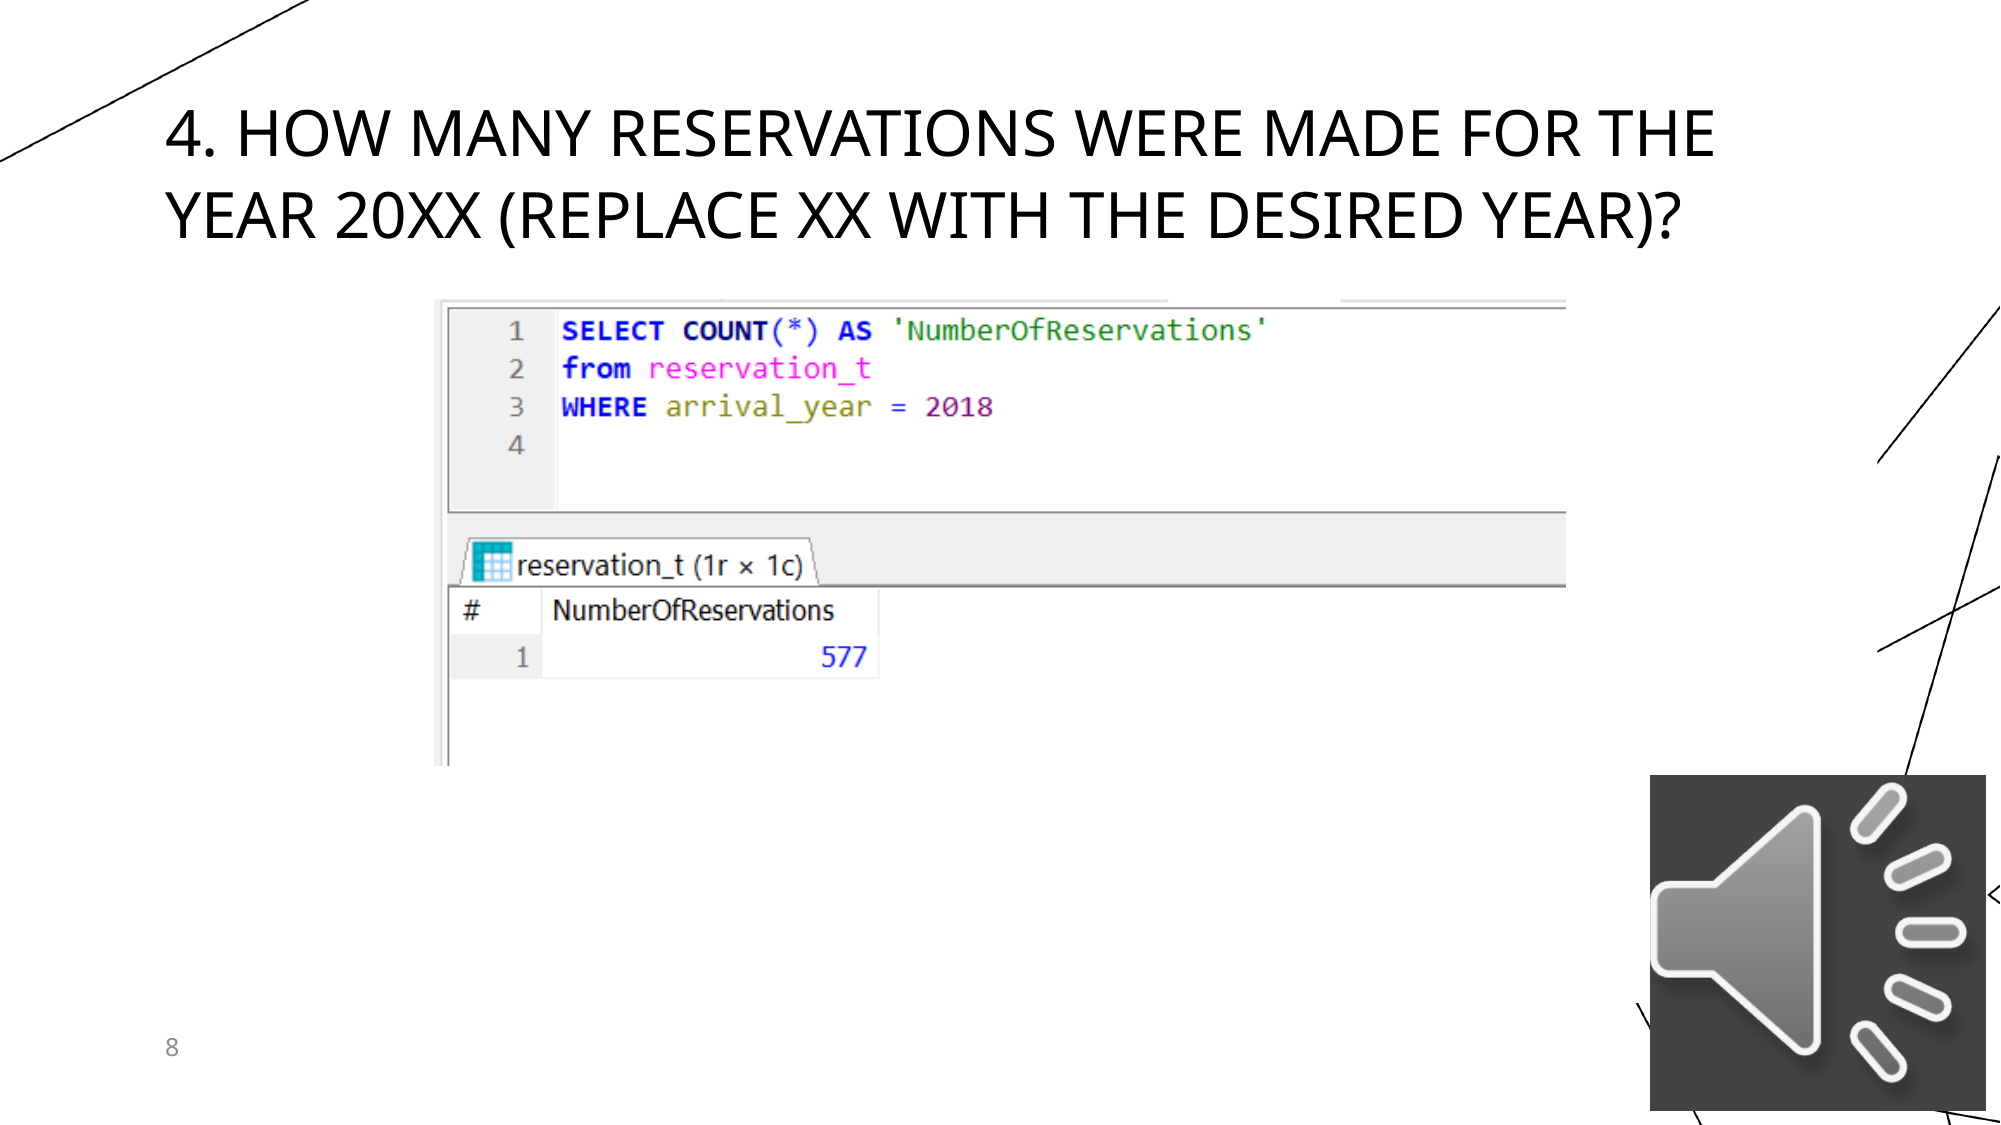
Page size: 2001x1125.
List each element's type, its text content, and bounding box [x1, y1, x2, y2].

slide_number 8 [150, 1024, 254, 1074]
picture [1514, 301, 2000, 1125]
title 4. How many reservations were made for the year 20XX (replace XX with the desired year)? [150, 78, 1850, 337]
picture [0, 0, 324, 274]
picture [434, 299, 1566, 766]
